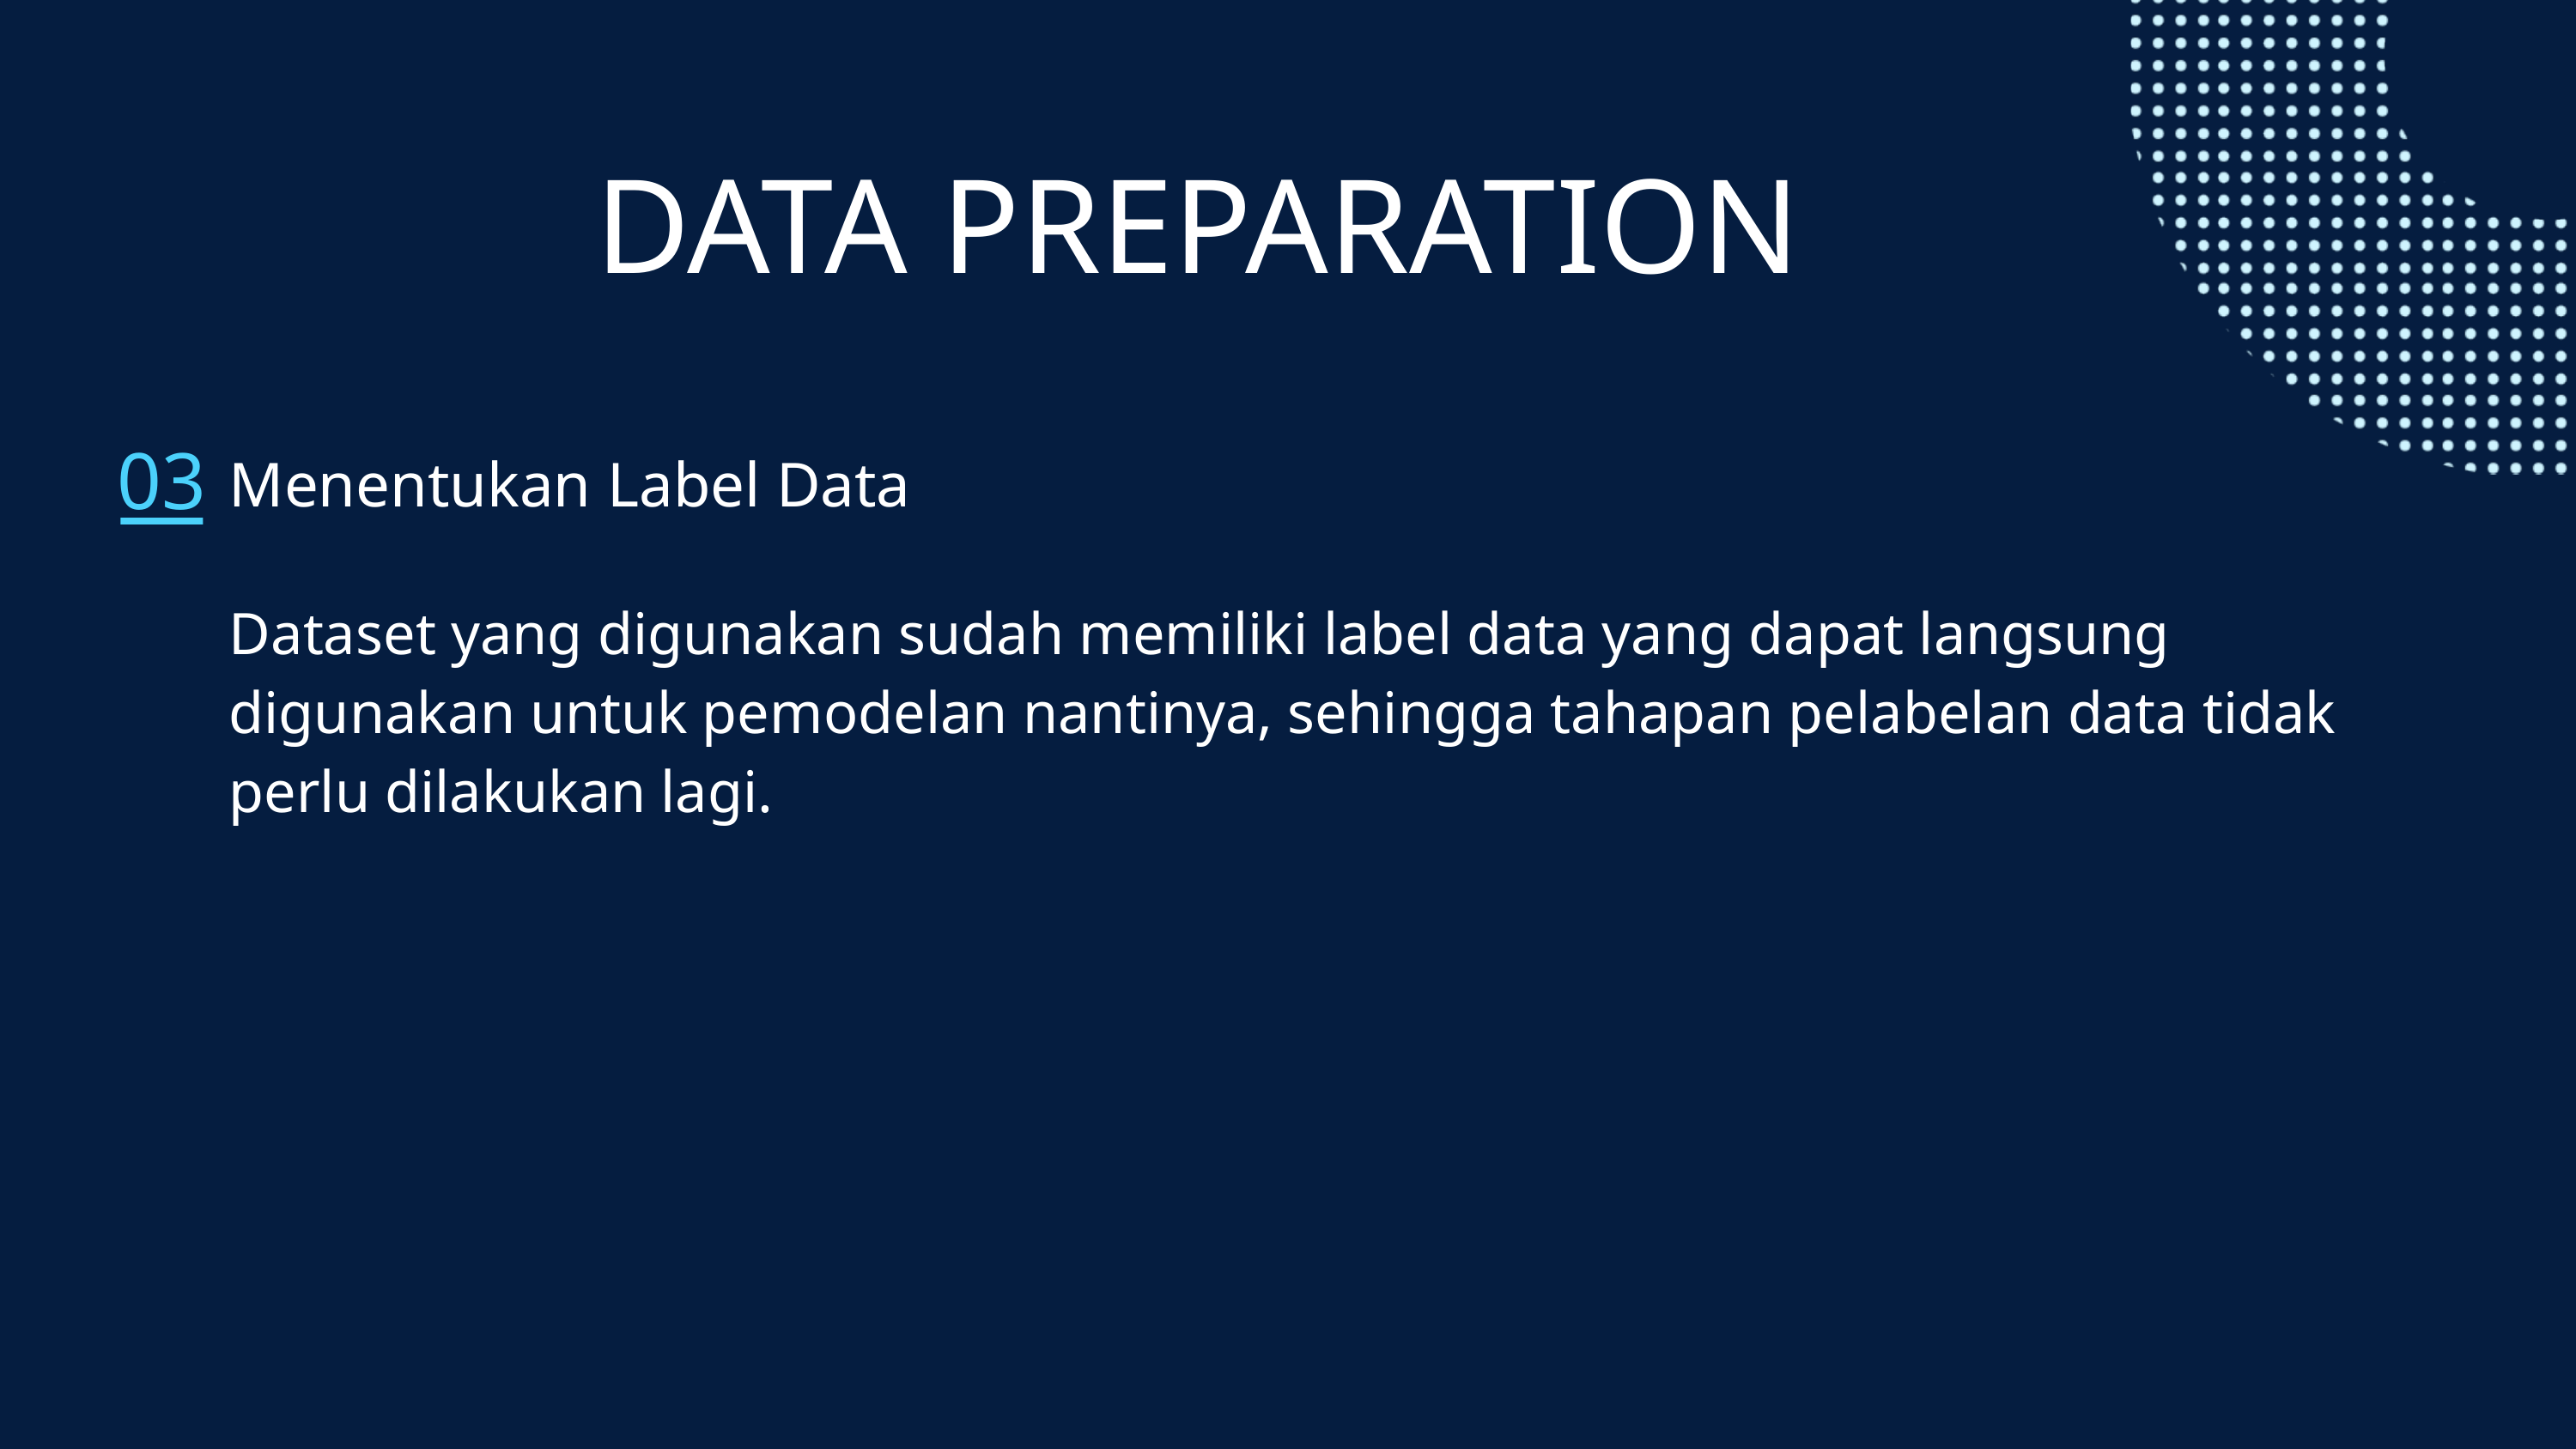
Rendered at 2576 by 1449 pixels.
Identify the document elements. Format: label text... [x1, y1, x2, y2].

text_box Menentukan Label Data [228, 434, 1397, 519]
text_box Dataset yang digunakan sudah memiliki label data yang dapat langsung digunakan untuk pemodelan nantinya, sehingga tahapan pelabelan data tidak perlu dilakukan lagi. [228, 586, 2373, 824]
text_box 03 [94, 416, 229, 525]
text_box DATA PREPARATION [595, 143, 1981, 300]
text_box [2130, 0, 2576, 475]
